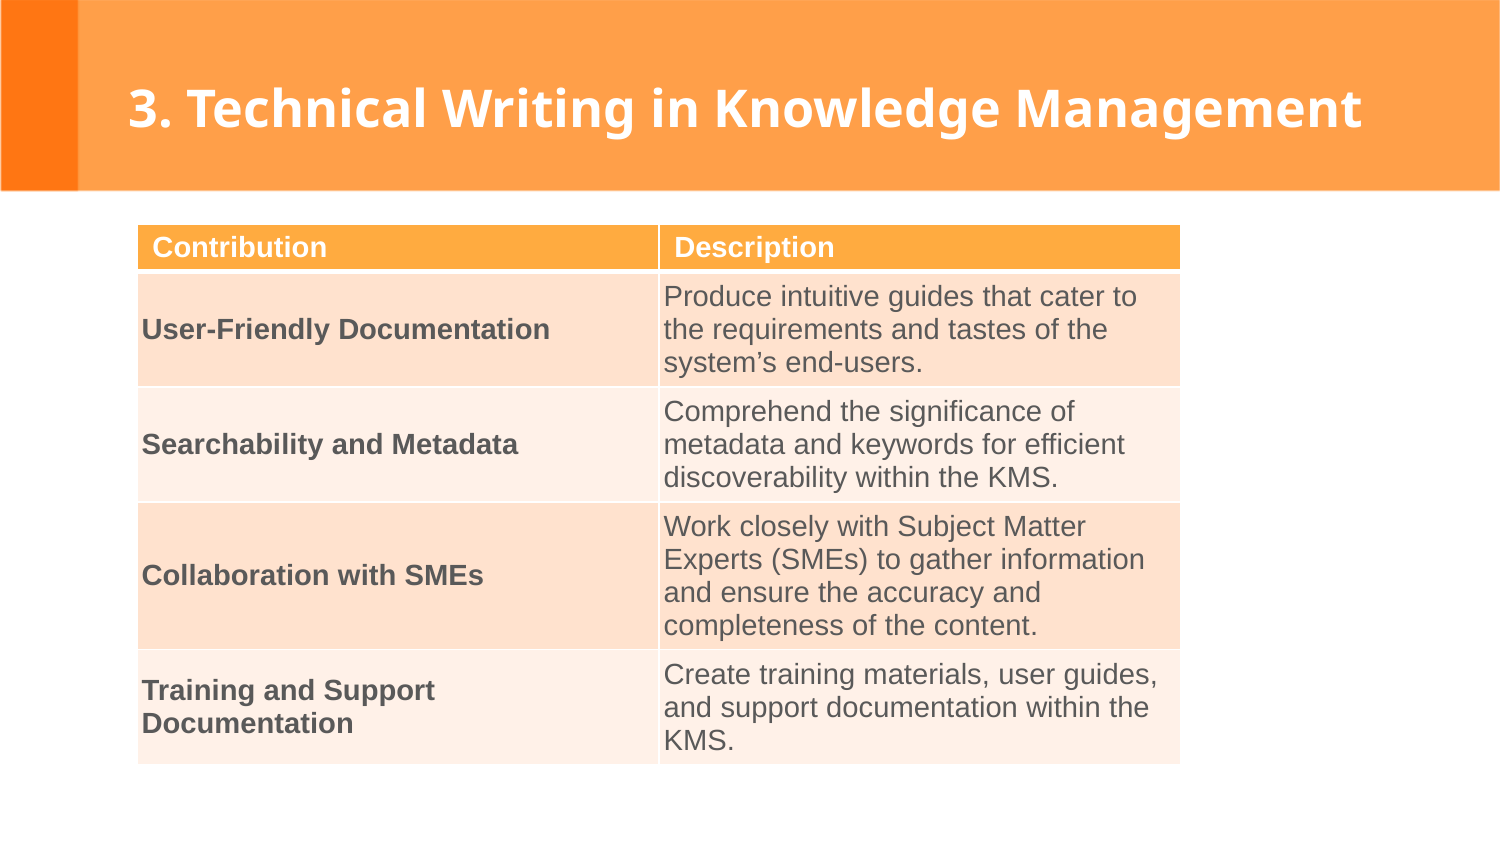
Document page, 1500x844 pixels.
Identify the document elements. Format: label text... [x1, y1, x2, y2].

title 3. Technical Writing in Knowledge Management [113, 60, 1500, 155]
picture [0, 0, 1500, 844]
table_cell Work closely with Subject Matter Experts (SMEs) to gather information and ensure the accuracy and completeness of the content. [660, 503, 1180, 649]
table_cell Create training materials, user guides, and support documentation within the KMS. [660, 650, 1180, 764]
table_cell Comprehend the significance of metadata and keywords for efficient discoverability within the KMS. [660, 388, 1180, 501]
table_cell Training and Support Documentation [138, 650, 658, 764]
table_cell Searchability and Metadata [138, 388, 658, 501]
table_header Description [660, 225, 1180, 269]
table_header Contribution [138, 225, 658, 269]
table_cell Produce intuitive guides that cater to the requirements and tastes of the system’s end-users. [660, 274, 1180, 386]
table_cell User-Friendly Documentation [138, 274, 658, 386]
table_cell Collaboration with SMEs [138, 503, 658, 649]
